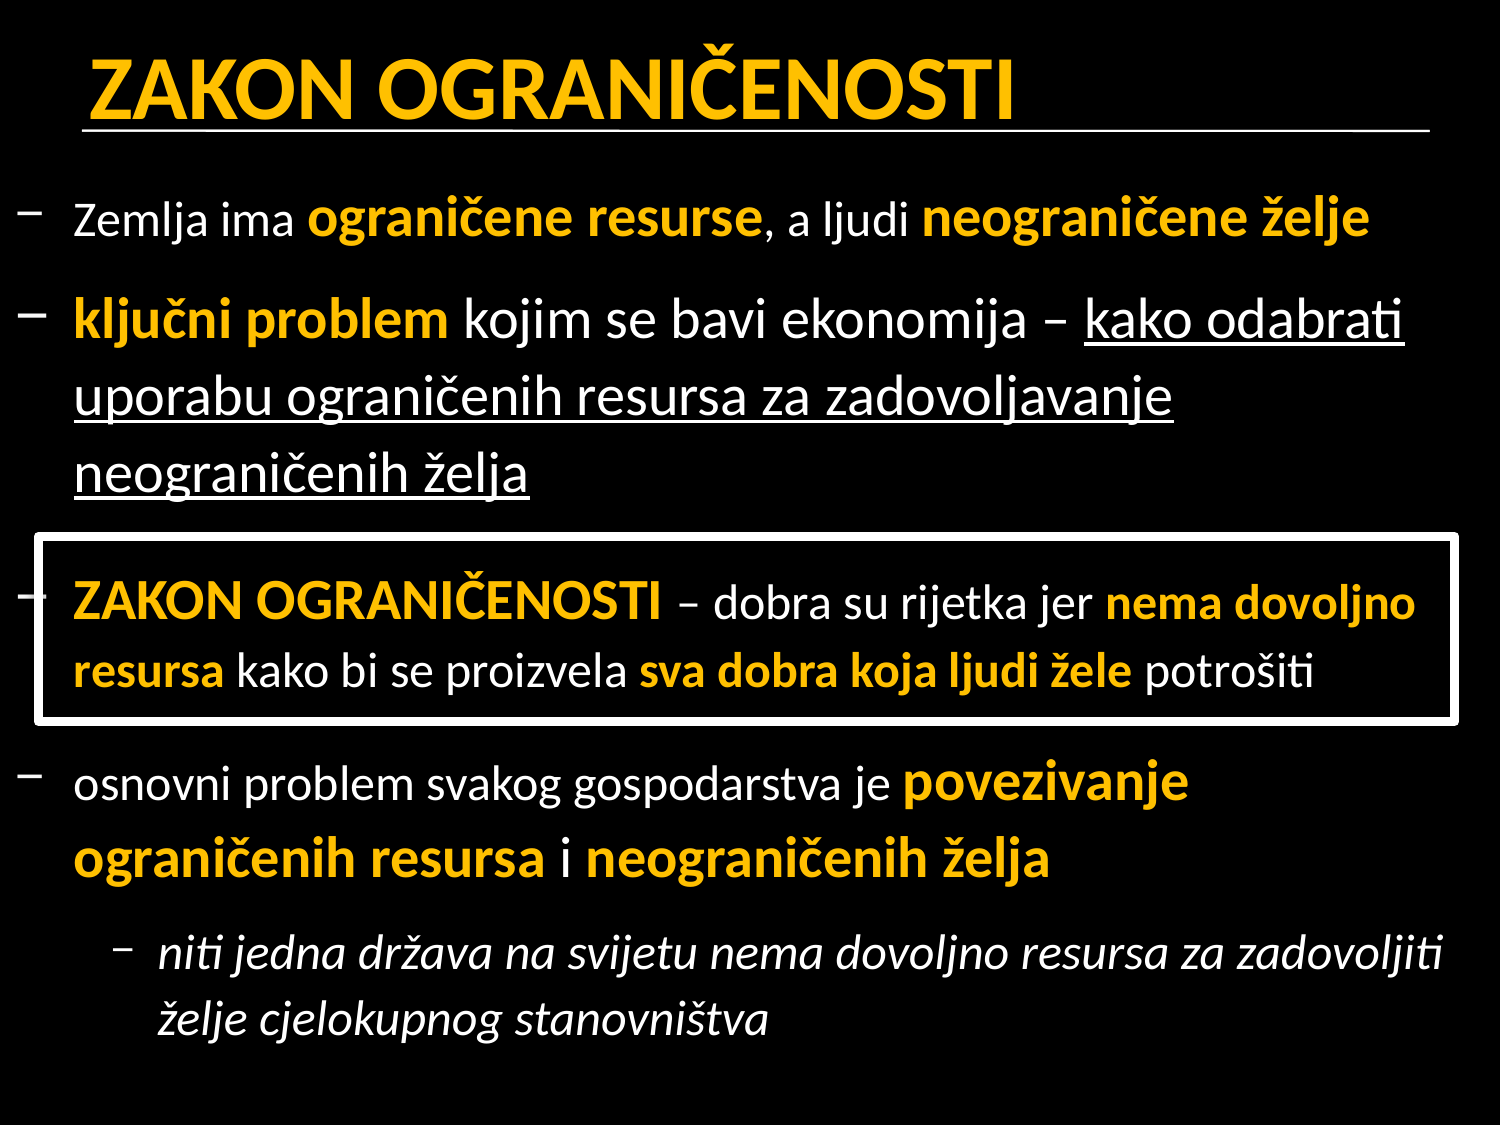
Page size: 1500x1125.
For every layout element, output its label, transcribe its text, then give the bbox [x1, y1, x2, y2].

list Zemlja ima ograničene resurse, a ljudi neograničene želje ključni problem kojim se bavi ekonomija – kako odabrati uporabu ograničenih resursa za zadovoljavanje neograničenih želja ZAKON OGRANIČENOSTI – dobra su rijetka jer nema dovoljno resursa kako bi se proizvela sva dobra koja ljudi žele potrošiti osnovni problem svakog gospodarstva je povezivanje ograničenih resursa i neograničenih želja niti jedna država na svijetu nema dovoljno resursa za zadovoljiti želje cjelokupnog stanovništva [0, 163, 1500, 1125]
text_box [36, 534, 1457, 724]
title ZAKON OGRANIČENOSTI [75, 11, 1407, 155]
text_box TEMELJNI EKONOMSKI SUBJEKTI NA TRŽIŠTU [31, 529, 1489, 731]
